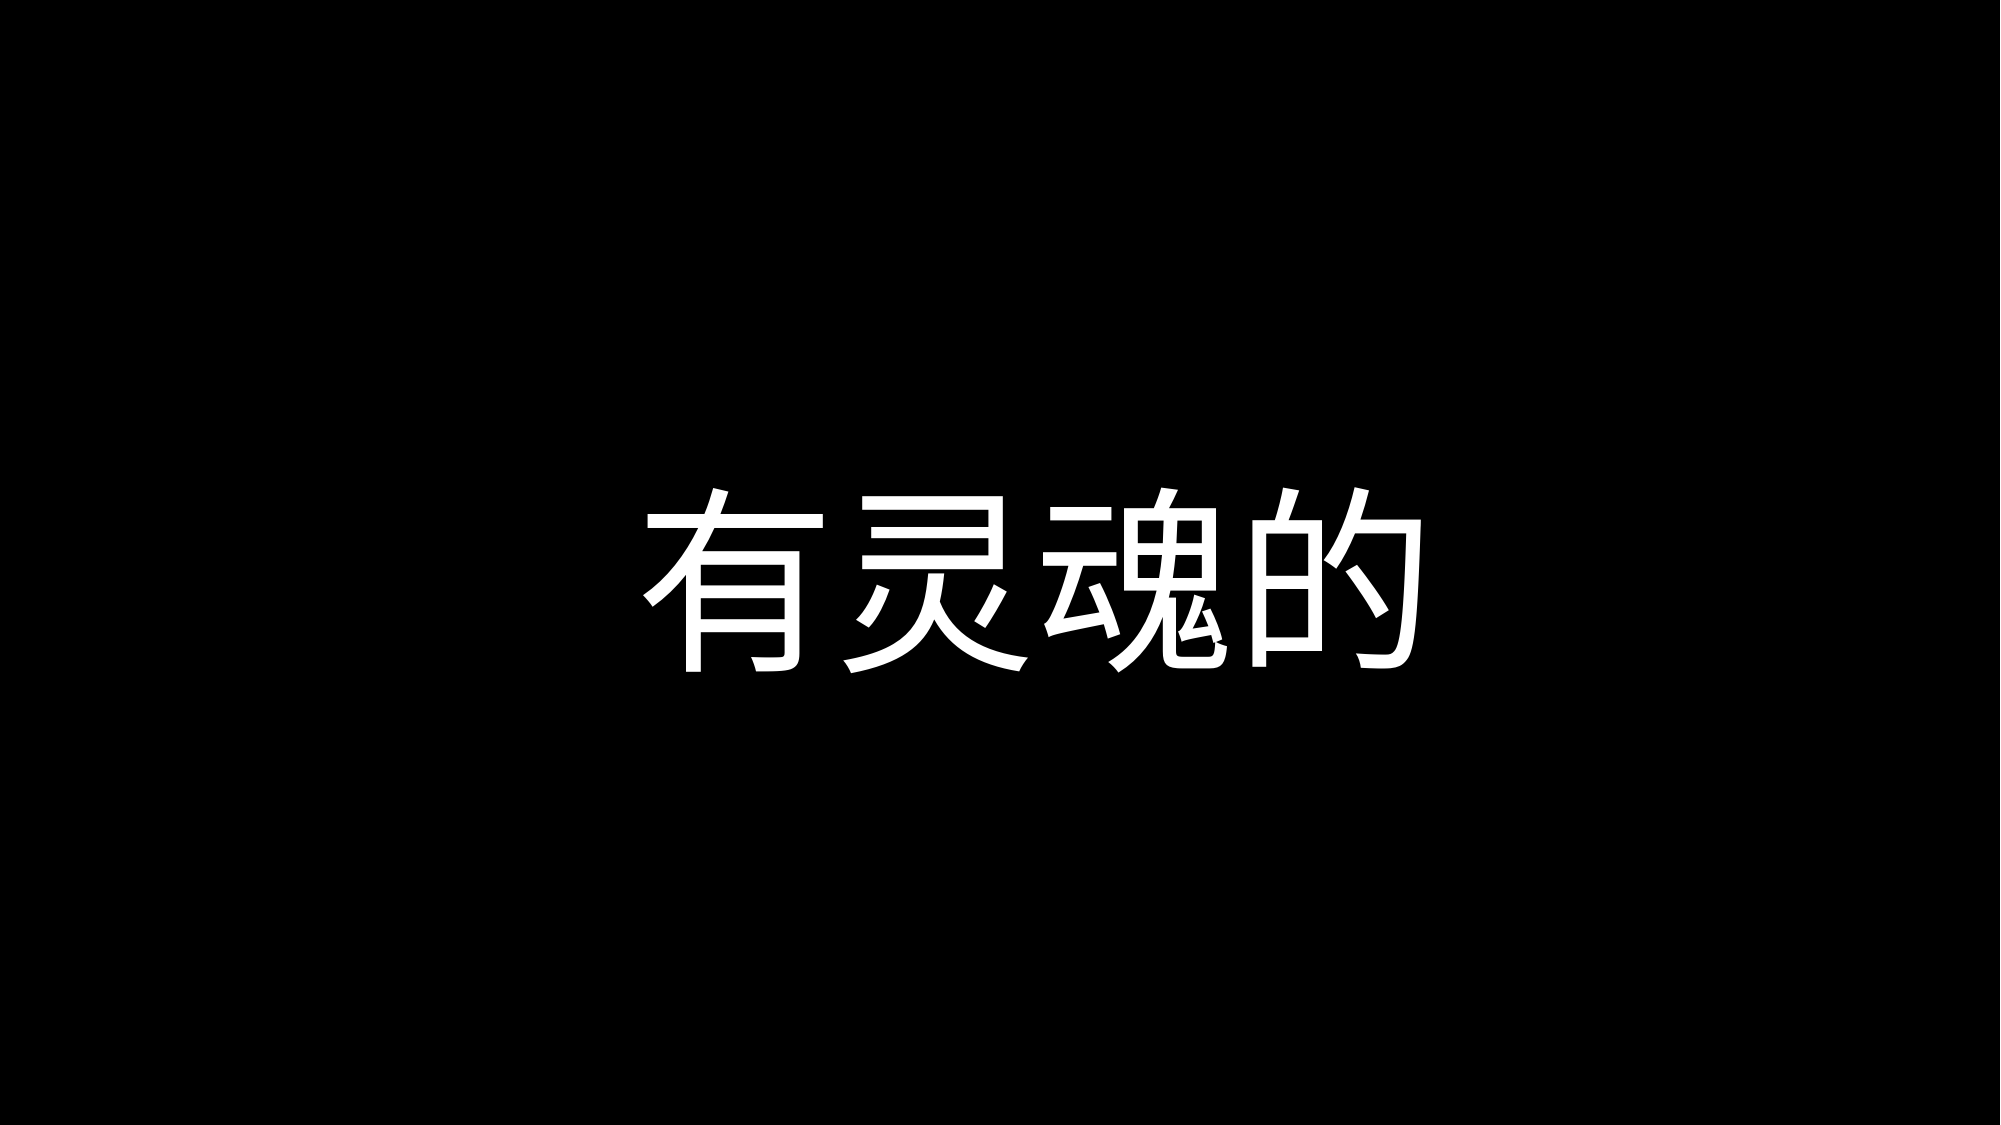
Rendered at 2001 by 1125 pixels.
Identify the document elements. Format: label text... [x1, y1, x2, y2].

text_box 有灵魂的 [620, 448, 1674, 704]
